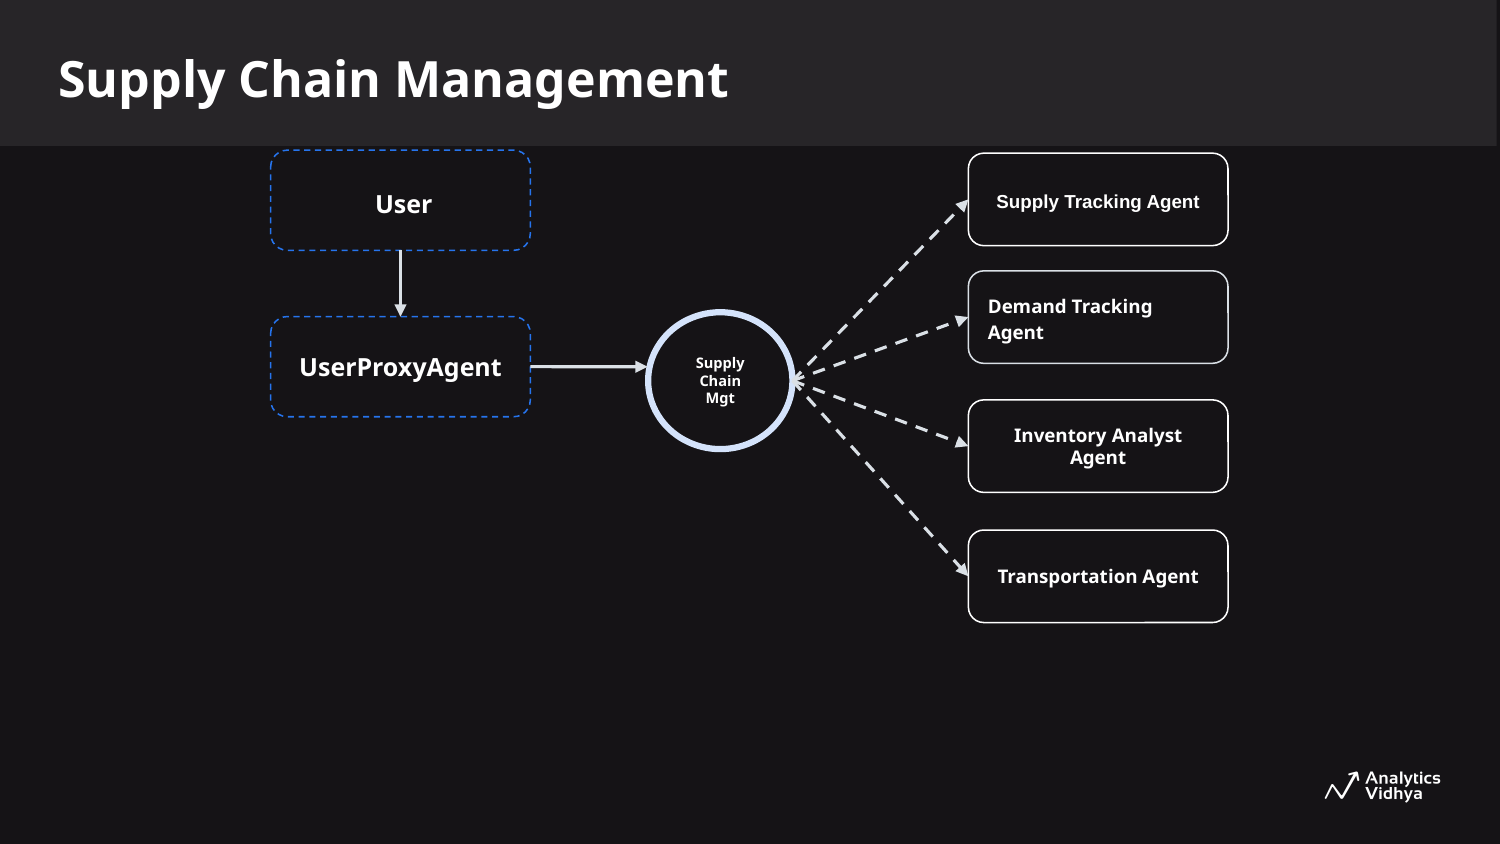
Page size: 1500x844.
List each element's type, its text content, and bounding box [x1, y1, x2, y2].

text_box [792, 380, 969, 577]
text_box Supply Chain Mgt [648, 312, 786, 450]
text_box UserProxyAgent [270, 316, 531, 417]
text_box Supply Chain Management [43, 32, 1434, 119]
text_box Demand Tracking Agent [973, 270, 1229, 364]
text_box Transportation Agent [968, 530, 1229, 623]
text_box Supply Tracking Agent [968, 153, 1229, 246]
text_box [0, 0, 1497, 146]
text_box Inventory Analyst Agent [973, 399, 1229, 493]
text_box User [270, 150, 531, 251]
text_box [792, 199, 969, 379]
picture [1320, 769, 1445, 805]
